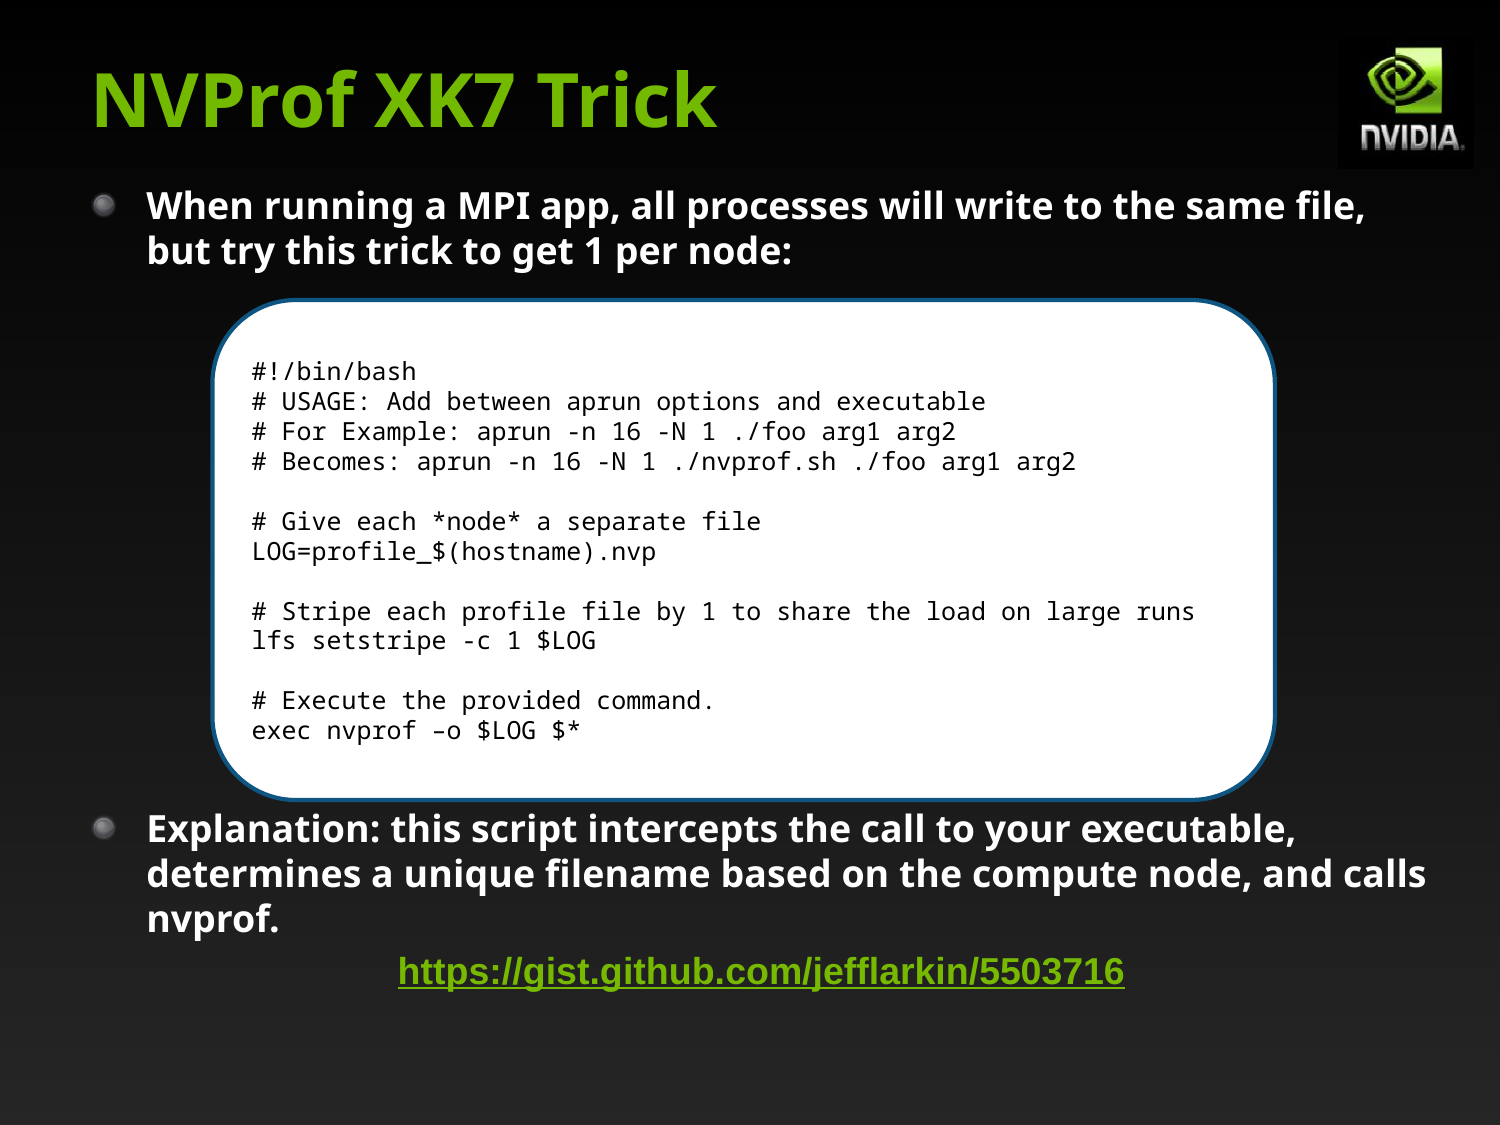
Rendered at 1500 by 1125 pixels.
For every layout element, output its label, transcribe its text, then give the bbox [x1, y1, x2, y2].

text_box #!/bin/bash # USAGE: Add between aprun options and executable # For Example: aprun -n 16 -N 1 ./foo arg1 arg2 # Becomes: aprun -n 16 -N 1 ./nvprof.sh ./foo arg1 arg2 # Give each *node* a separate file LOG=profile_$(hostname).nvp # Stripe each profile file by 1 to share the load on large runs lfs setstripe -c 1 $LOG # Execute the provided command. exec nvprof –o $LOG $* [210, 297, 1278, 803]
list When running a MPI app, all processes will write to the same file, but try this trick to get 1 per node: Explanation: this script intercepts the call to your executable, determines a unique filename based on the compute node, and calls nvprof. https://gist.github.com/jefflarkin/5503716 [74, 174, 1449, 1038]
picture [90, 191, 117, 219]
picture [1338, 36, 1474, 169]
title NVProf XK7 Trick [74, 44, 1334, 152]
picture [90, 814, 117, 841]
